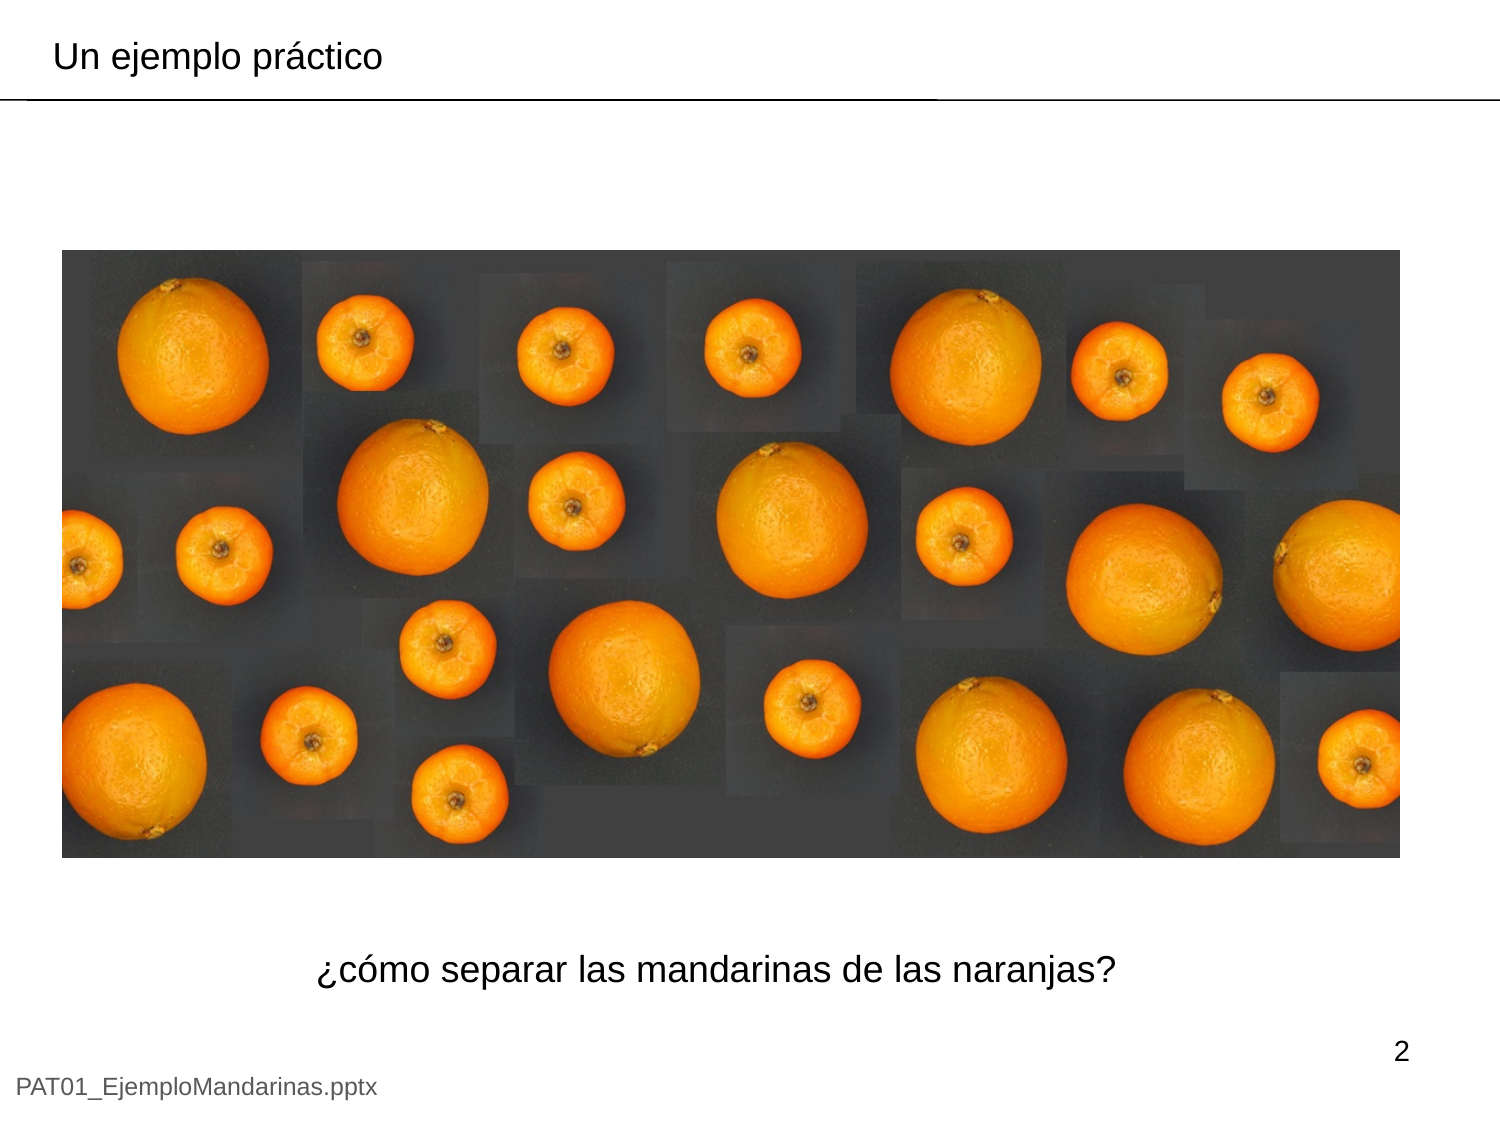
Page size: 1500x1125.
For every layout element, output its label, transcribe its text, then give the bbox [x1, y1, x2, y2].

text_box PAT01_EjemploMandarinas.pptx [0, 1063, 394, 1109]
text_box ¿cómo separar las mandarinas de las naranjas? [301, 937, 1132, 998]
slide_number 2 [1074, 1024, 1426, 1103]
picture [62, 249, 1401, 859]
text_box Un ejemplo práctico [38, 24, 399, 85]
